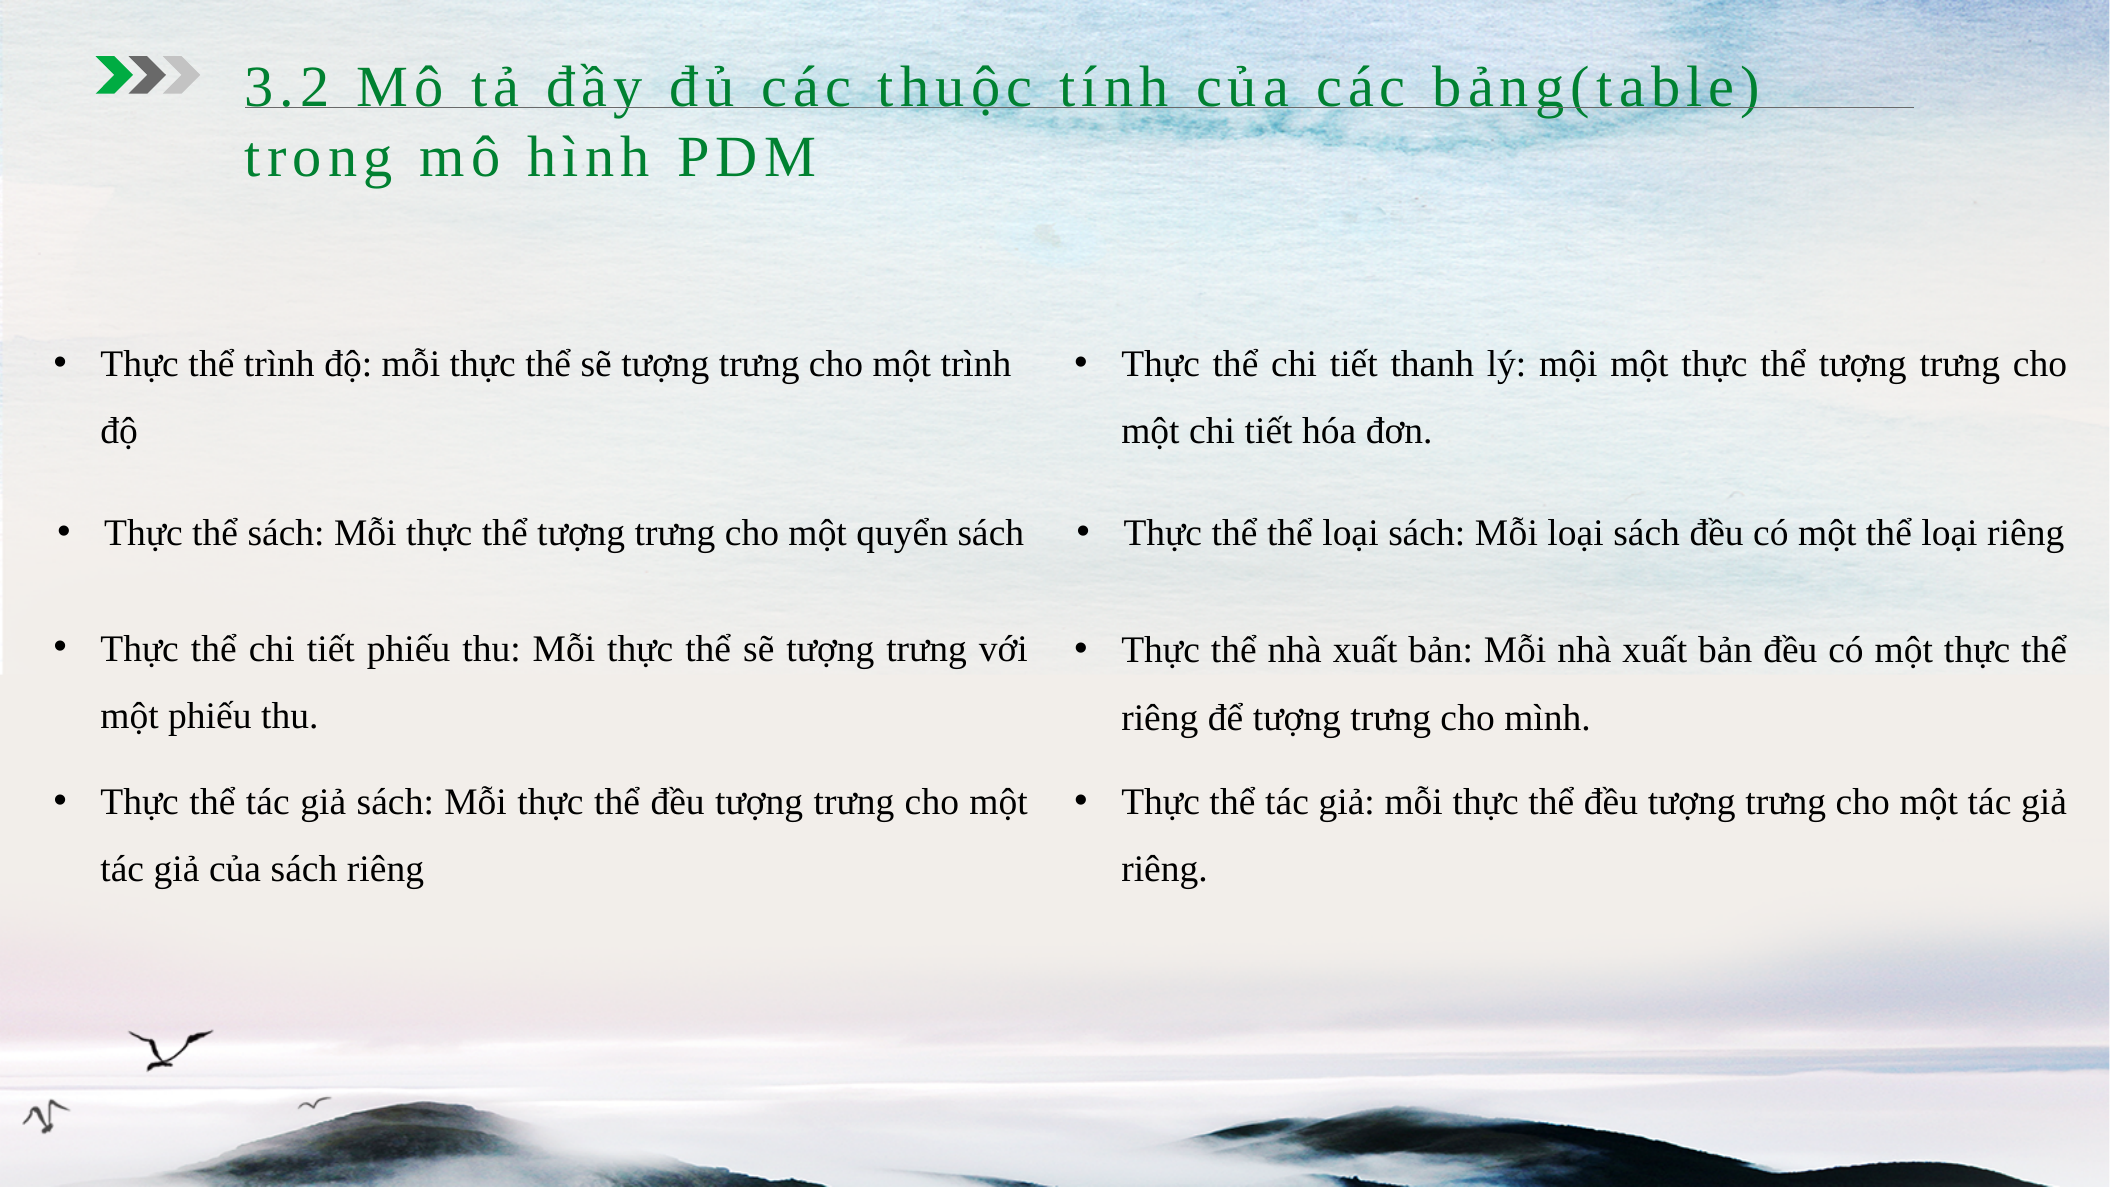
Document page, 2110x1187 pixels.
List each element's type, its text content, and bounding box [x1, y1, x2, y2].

text_box Thực thể sách: Mỗi thực thể tượng trưng cho một quyển sách [42, 477, 1041, 561]
text_box Thực thể nhà xuất bản: Mỗi nhà xuất bản đều có một thực thể riêng để tượng trưng cho mình. [1059, 595, 2084, 745]
text_box Thực thể thể loại sách: Mỗi loại sách đều có một thể loại riêng [1061, 477, 2081, 561]
text_box Thực thể trình độ: mỗi thực thể sẽ tượng trưng cho một trình độ [38, 308, 1033, 459]
text_box 3.2 Mô tả đầy đủ các thuộc tính của các bảng(table) trong mô hình PDM [232, 42, 1914, 274]
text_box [95, 56, 201, 94]
text_box Thực thể chi tiết thanh lý: mội một thực thể tượng trưng cho một chi tiết hóa đơn. [1059, 308, 2084, 459]
text_box Thực thể tác giả: mỗi thực thể đều tượng trưng cho một tác giả riêng. [1059, 746, 2084, 897]
text_box Thực thể tác giả sách: Mỗi thực thể đều tượng trưng cho một tác giả của sách riêng [38, 746, 1045, 897]
picture [0, 0, 2110, 1187]
text_box Thực thể chi tiết phiếu thu: Mỗi thực thể sẽ tượng trưng với một phiếu thu. [38, 593, 1045, 744]
